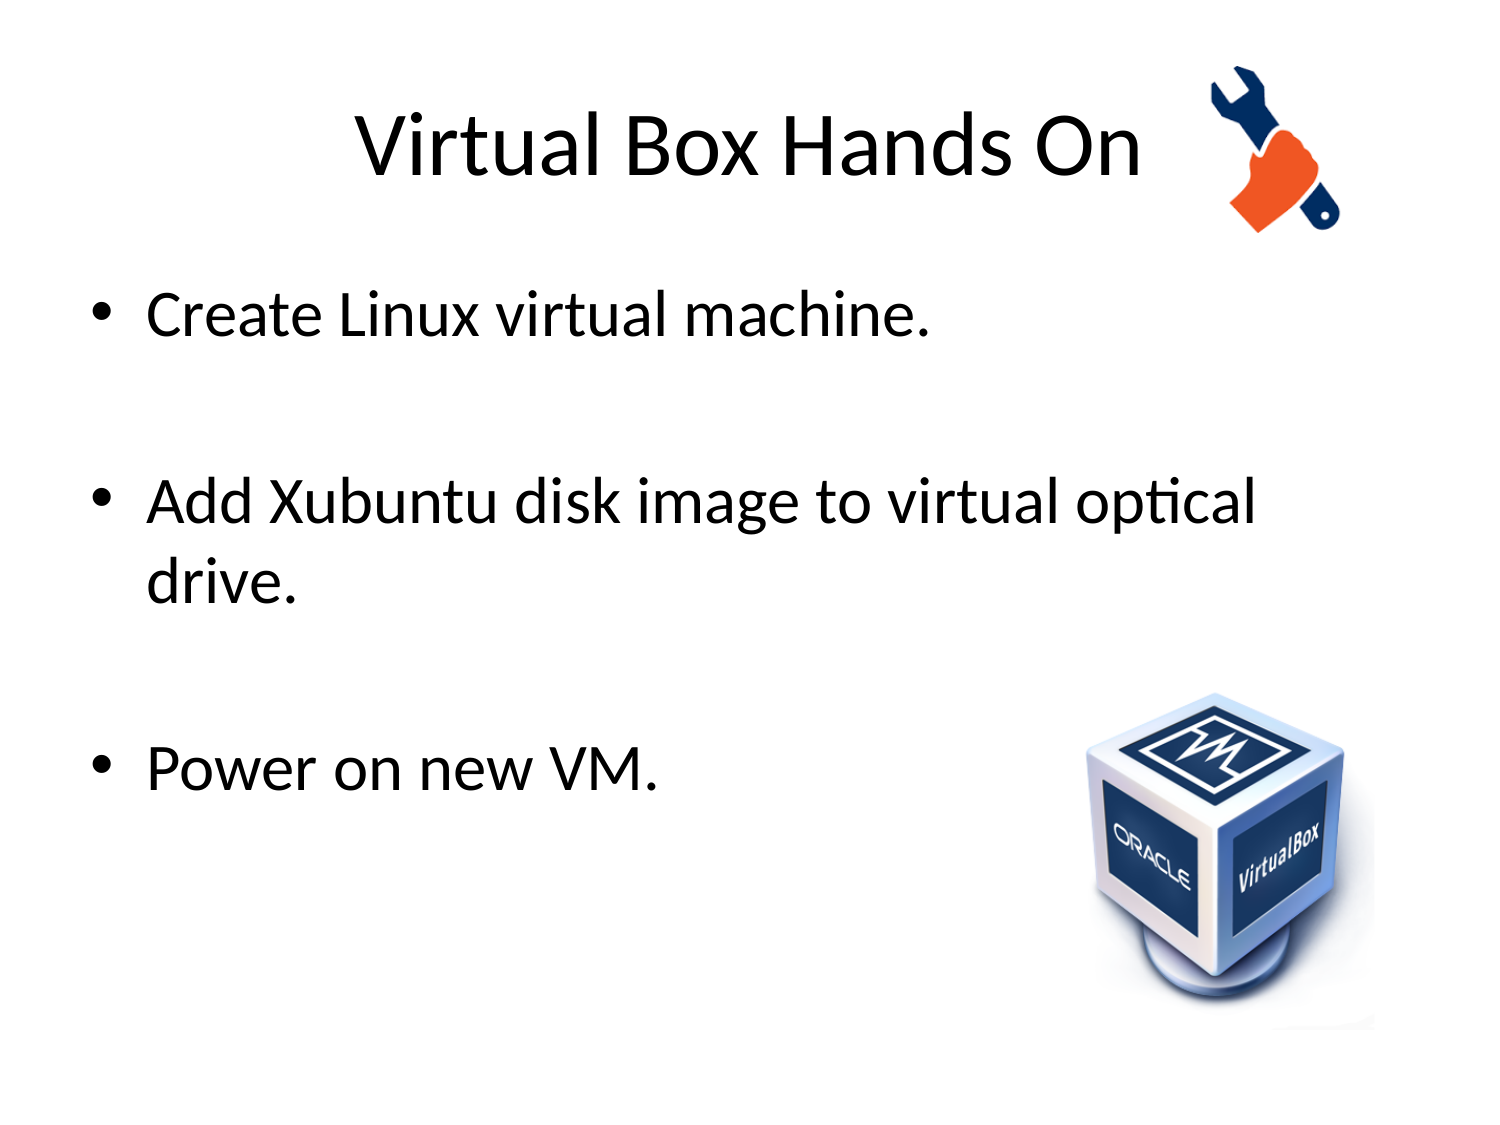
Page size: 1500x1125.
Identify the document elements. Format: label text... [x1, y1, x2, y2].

title Virtual Box Hands On [75, 45, 1425, 233]
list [1032, 669, 1375, 1030]
picture [1192, 65, 1359, 233]
text_box Create Linux virtual machine. Add Xubuntu disk image to virtual optical drive. Power on new VM. [74, 262, 1425, 1070]
